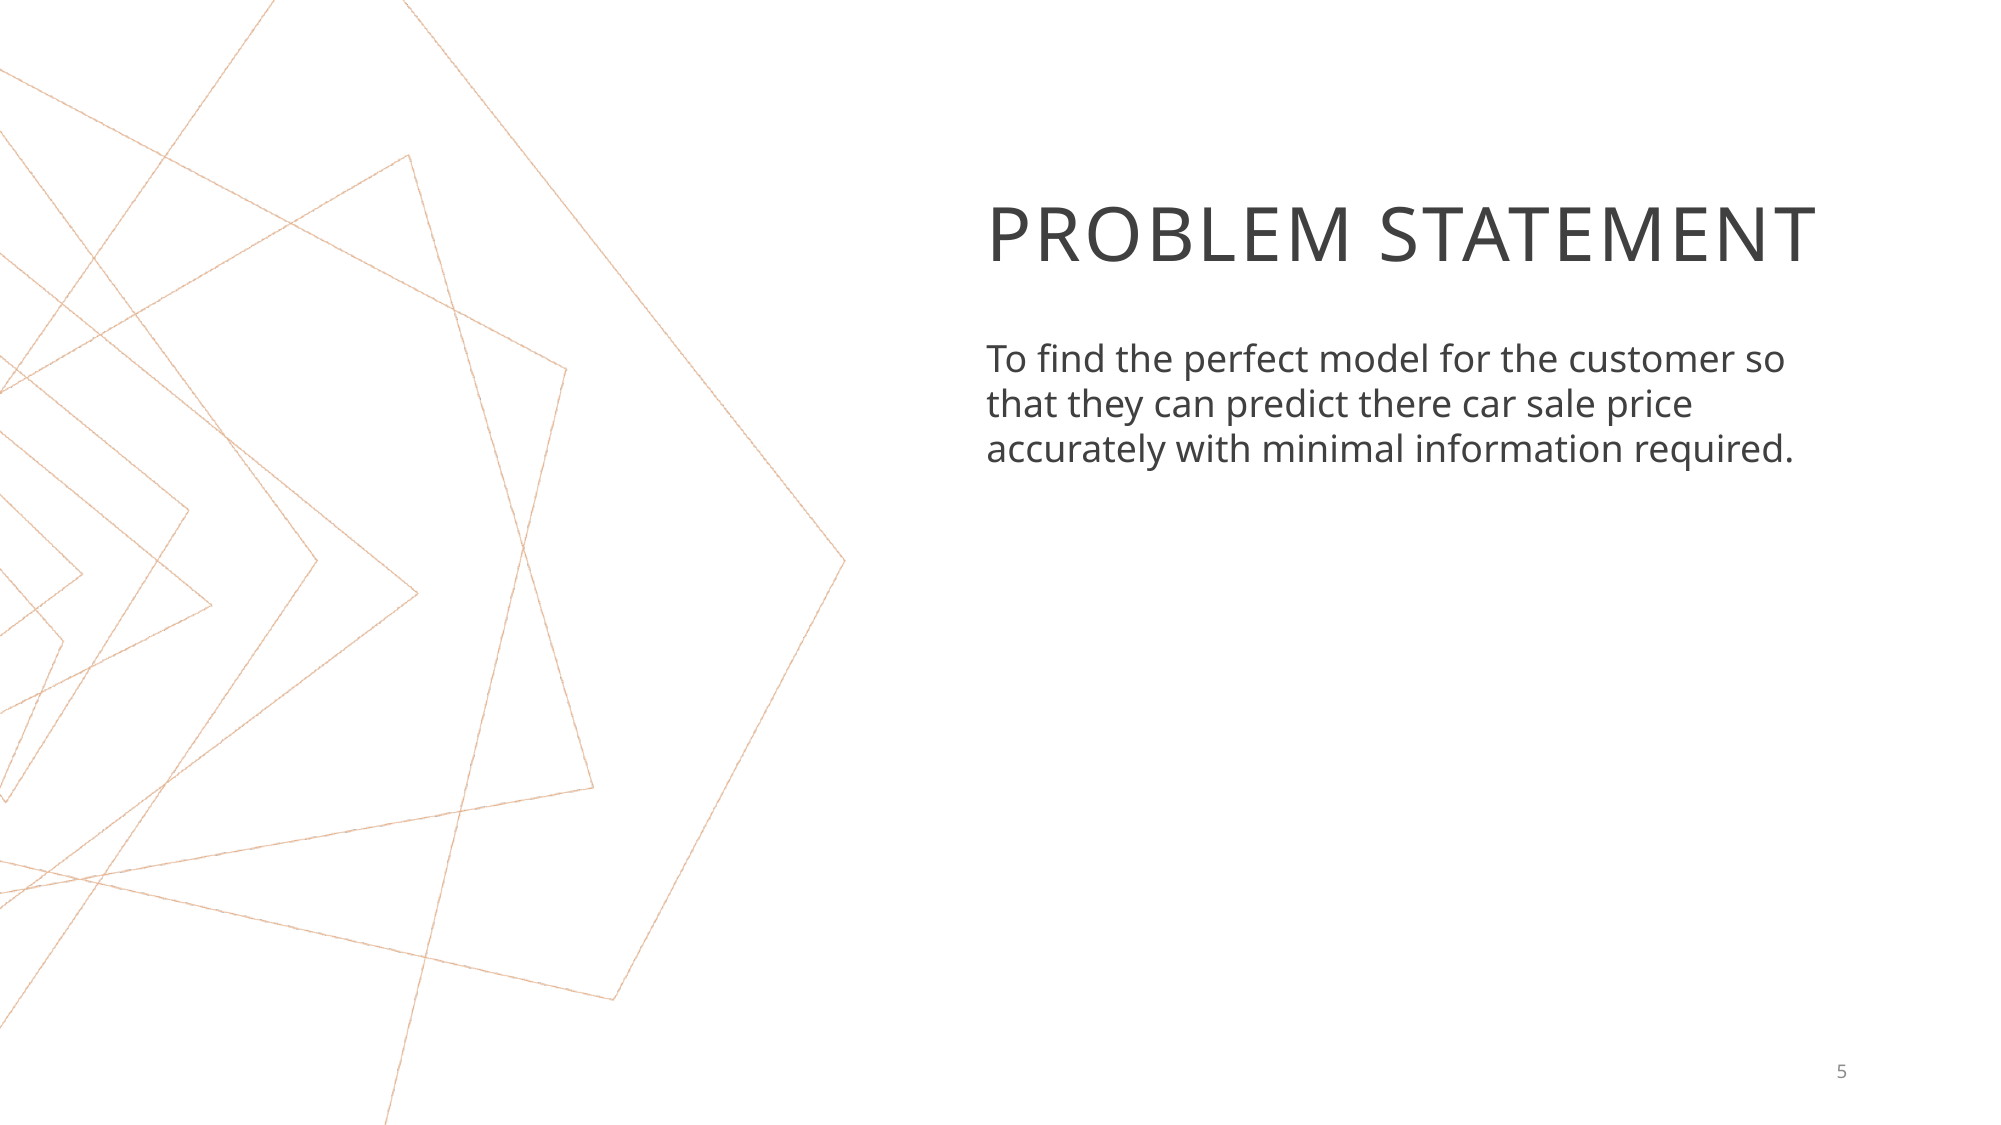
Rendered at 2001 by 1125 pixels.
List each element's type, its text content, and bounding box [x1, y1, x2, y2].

picture [0, 0, 893, 1125]
list To find the perfect model for the customer so that they can predict there car sale price accurately with minimal information required. [971, 327, 1863, 1043]
title Problem Statement [971, 189, 1863, 327]
slide_number 5 [1412, 1042, 1863, 1103]
